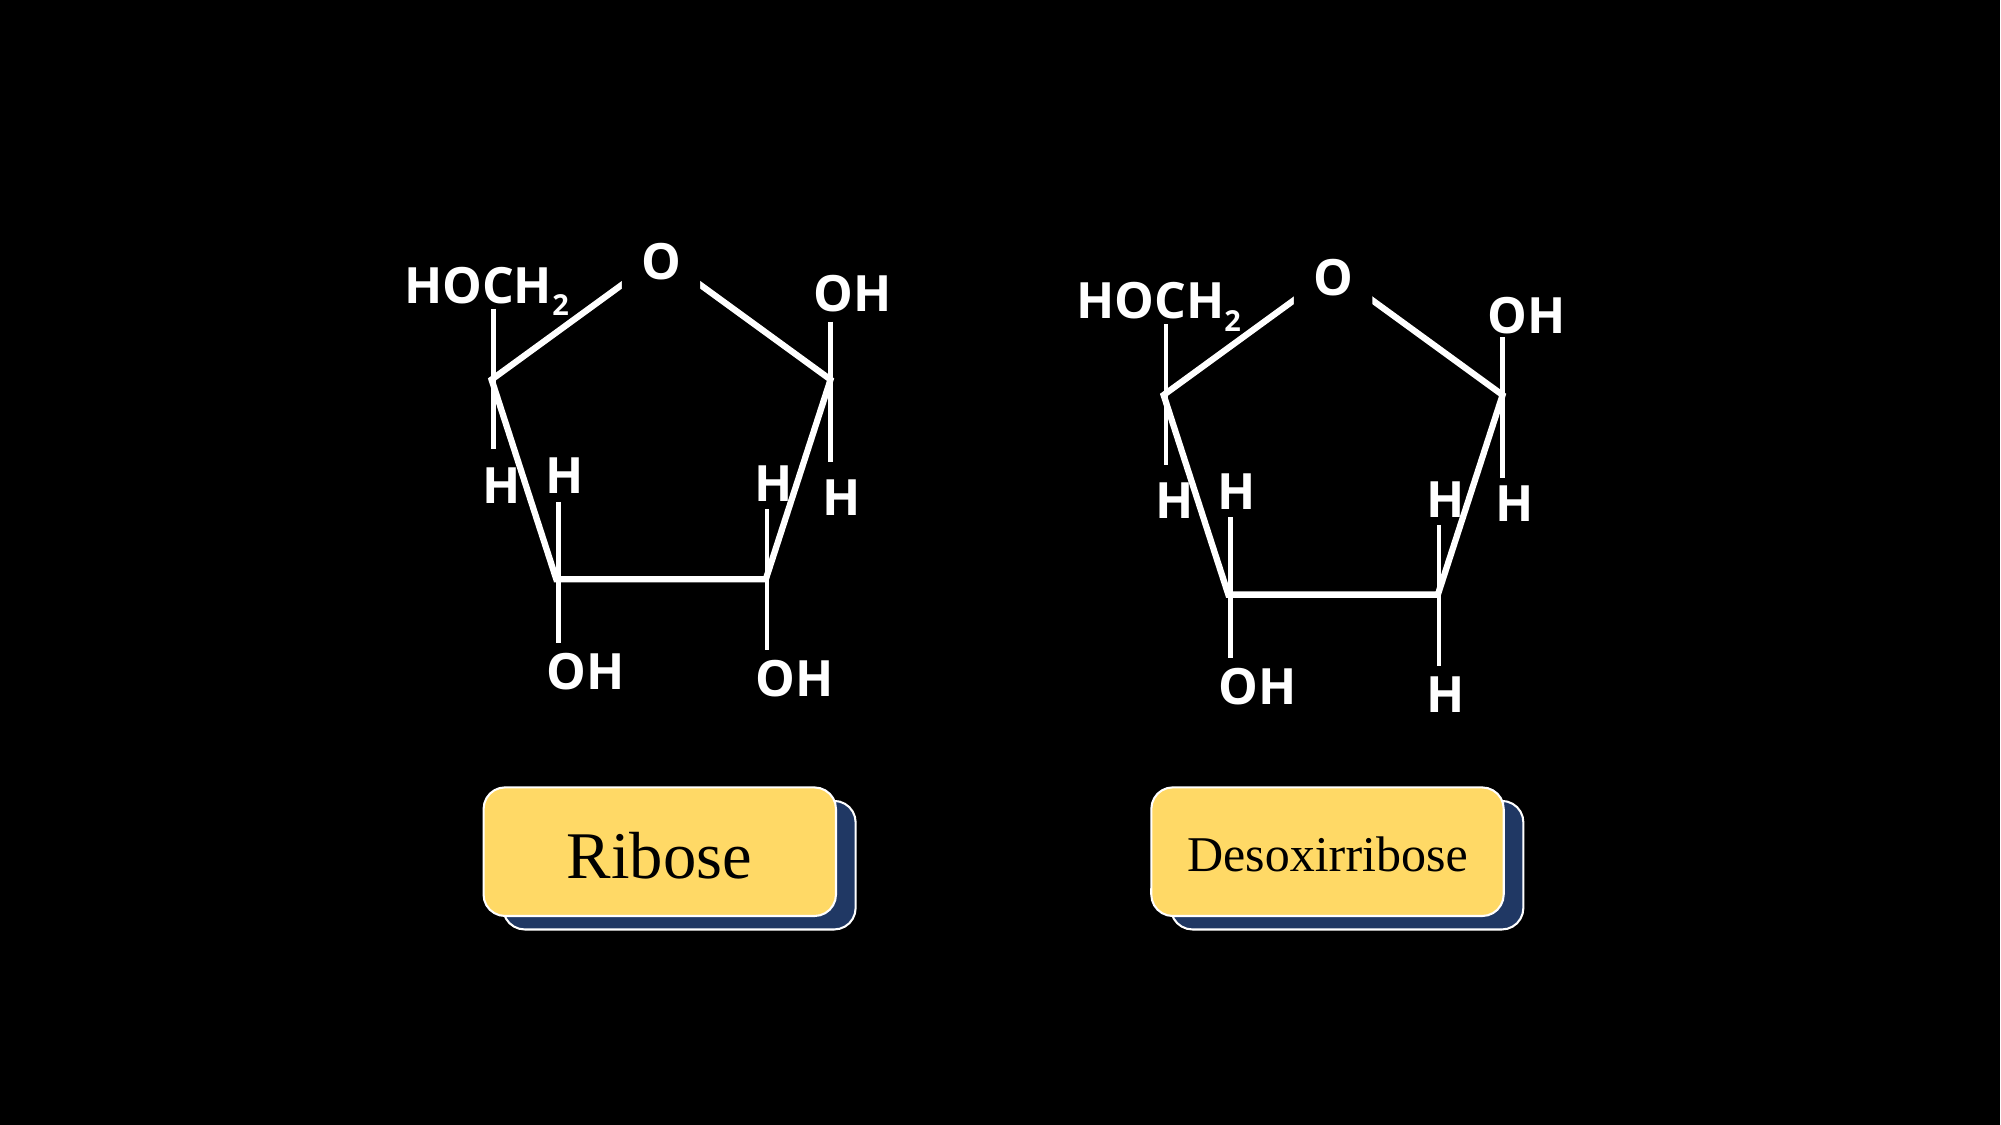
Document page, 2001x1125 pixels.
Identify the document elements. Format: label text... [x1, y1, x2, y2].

text_box [1171, 800, 1525, 931]
text_box HOCH2 [374, 245, 599, 329]
text_box H [1411, 459, 1470, 535]
text_box [1168, 299, 1500, 596]
text_box OH [797, 253, 908, 329]
text_box Desoxirribose [1150, 786, 1505, 918]
text_box OH [1202, 647, 1313, 723]
text_box [496, 284, 828, 581]
text_box H [468, 446, 527, 521]
text_box HOCH2 [1046, 261, 1271, 345]
text_box H [1481, 463, 1540, 539]
text_box OH [530, 631, 641, 707]
text_box H [739, 444, 798, 519]
text_box H [1411, 654, 1472, 730]
text_box Ribose [482, 786, 838, 918]
text_box O [1293, 237, 1373, 313]
text_box H [1140, 461, 1199, 537]
text_box OH [1472, 275, 1582, 351]
text_box [504, 799, 857, 931]
text_box O [621, 222, 701, 298]
text_box OH [739, 639, 850, 715]
text_box H [1202, 452, 1262, 527]
text_box H [530, 436, 590, 512]
text_box H [807, 458, 866, 533]
